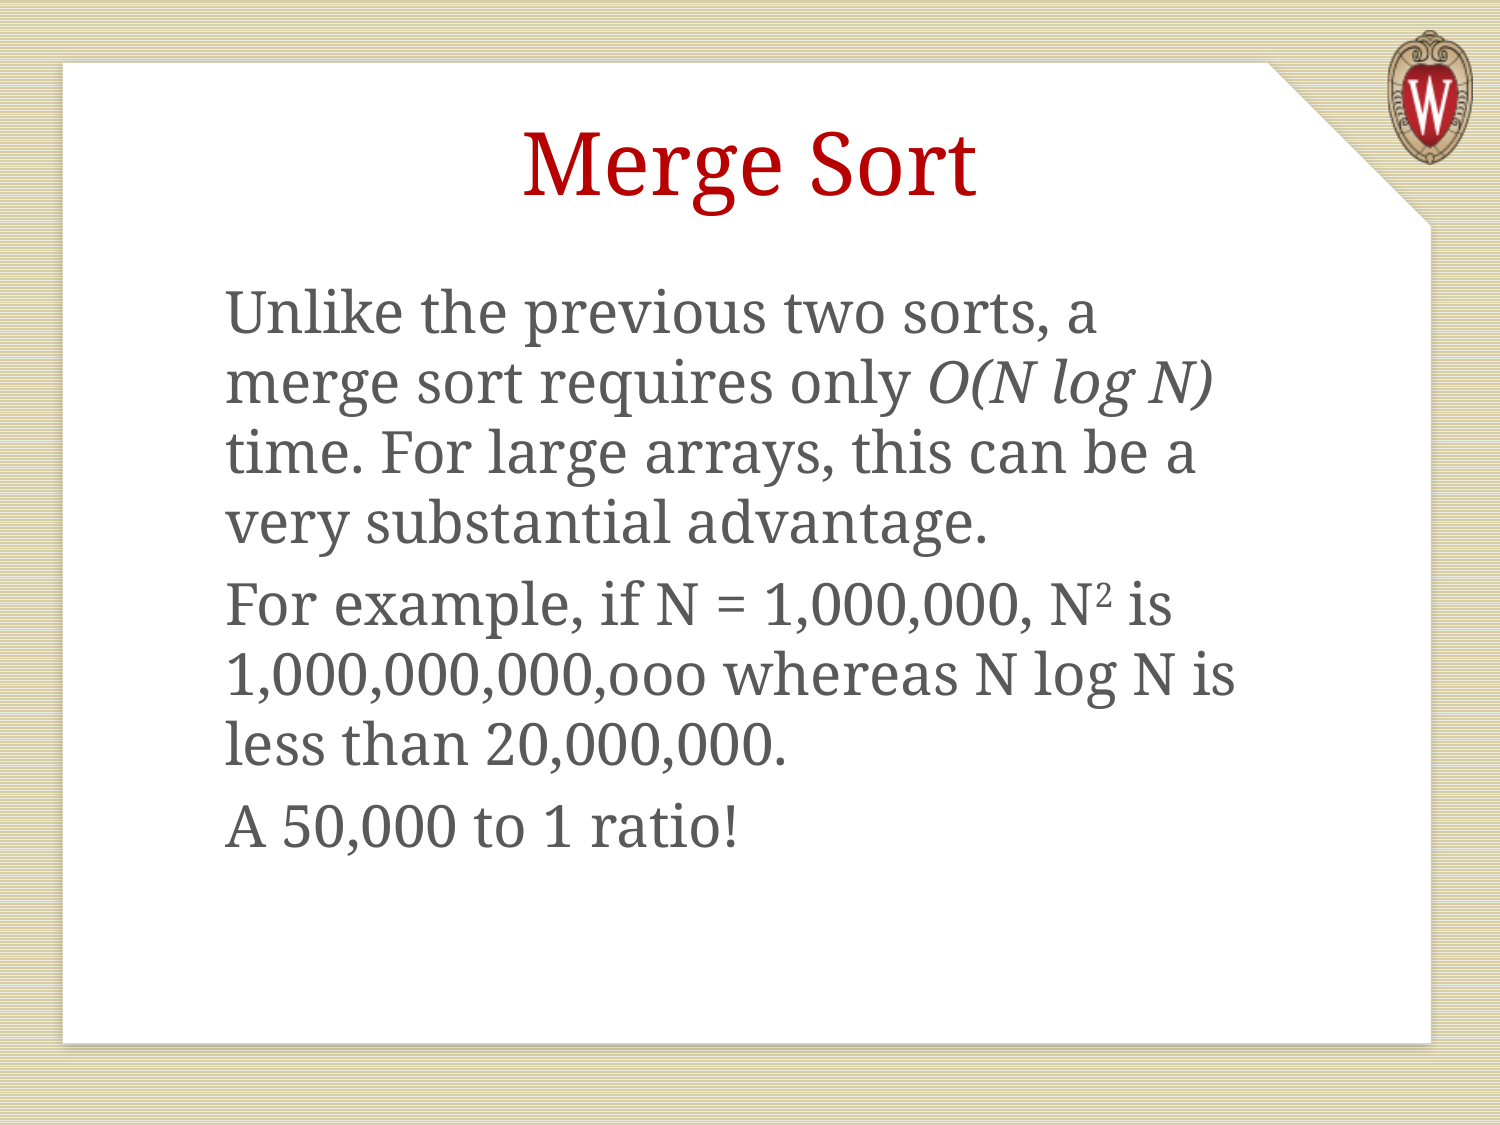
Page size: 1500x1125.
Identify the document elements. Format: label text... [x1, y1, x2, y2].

subtitle Unlike the previous two sorts, a merge sort requires only O(N log N) time. For large arrays, this can be a very substantial advantage. For example, if N = 1,000,000, N2 is 1,000,000,000,ooo whereas N log N is less than 20,000,000. A 50,000 to 1 ratio! [225, 275, 1275, 887]
title Merge Sort [112, 108, 1388, 276]
